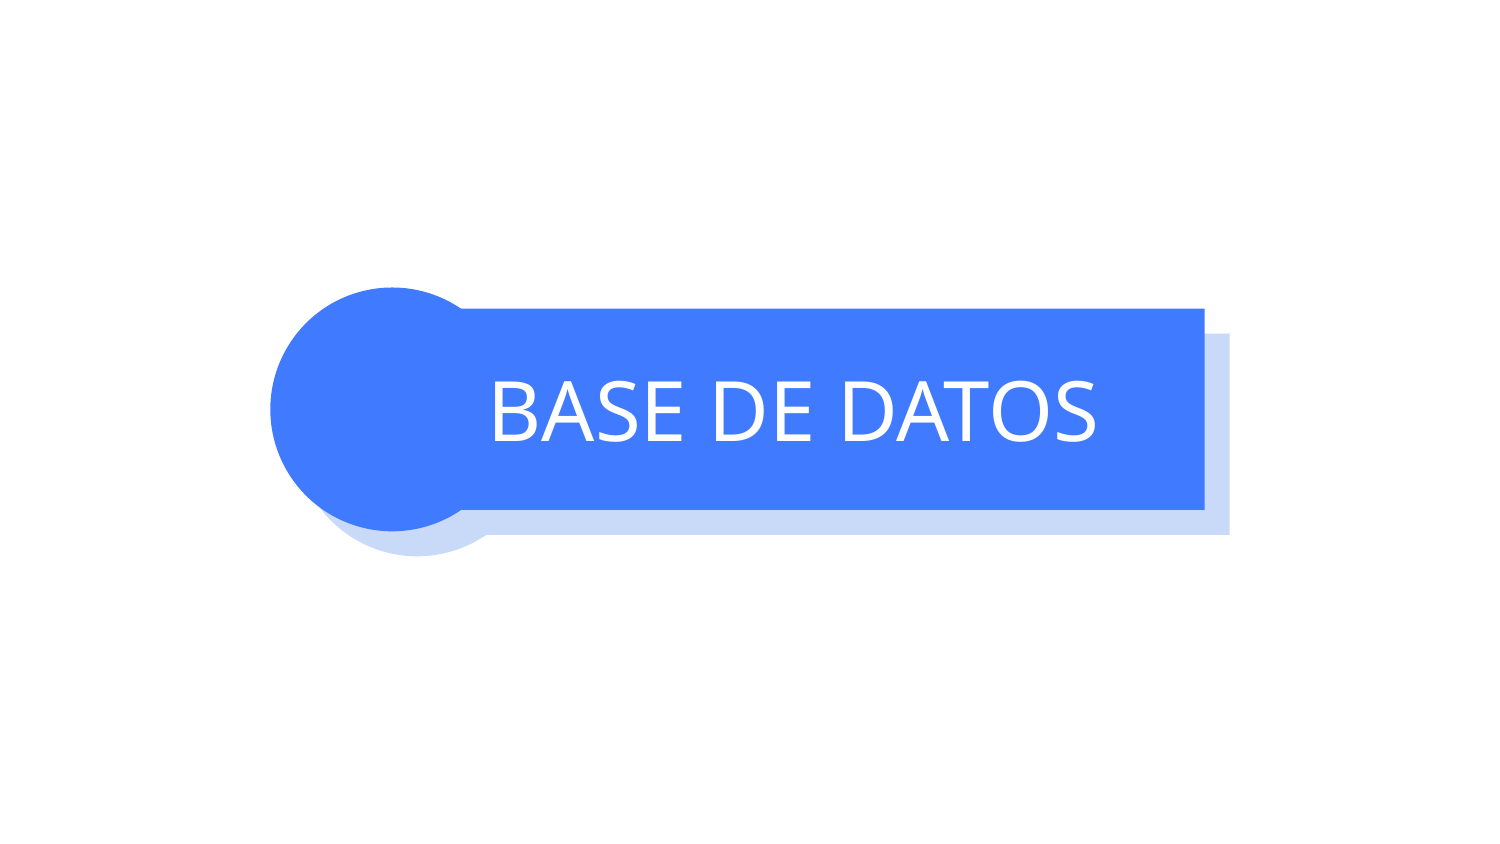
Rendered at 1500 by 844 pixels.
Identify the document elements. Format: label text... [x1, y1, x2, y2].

title BASE DE DATOS [289, 307, 1298, 510]
